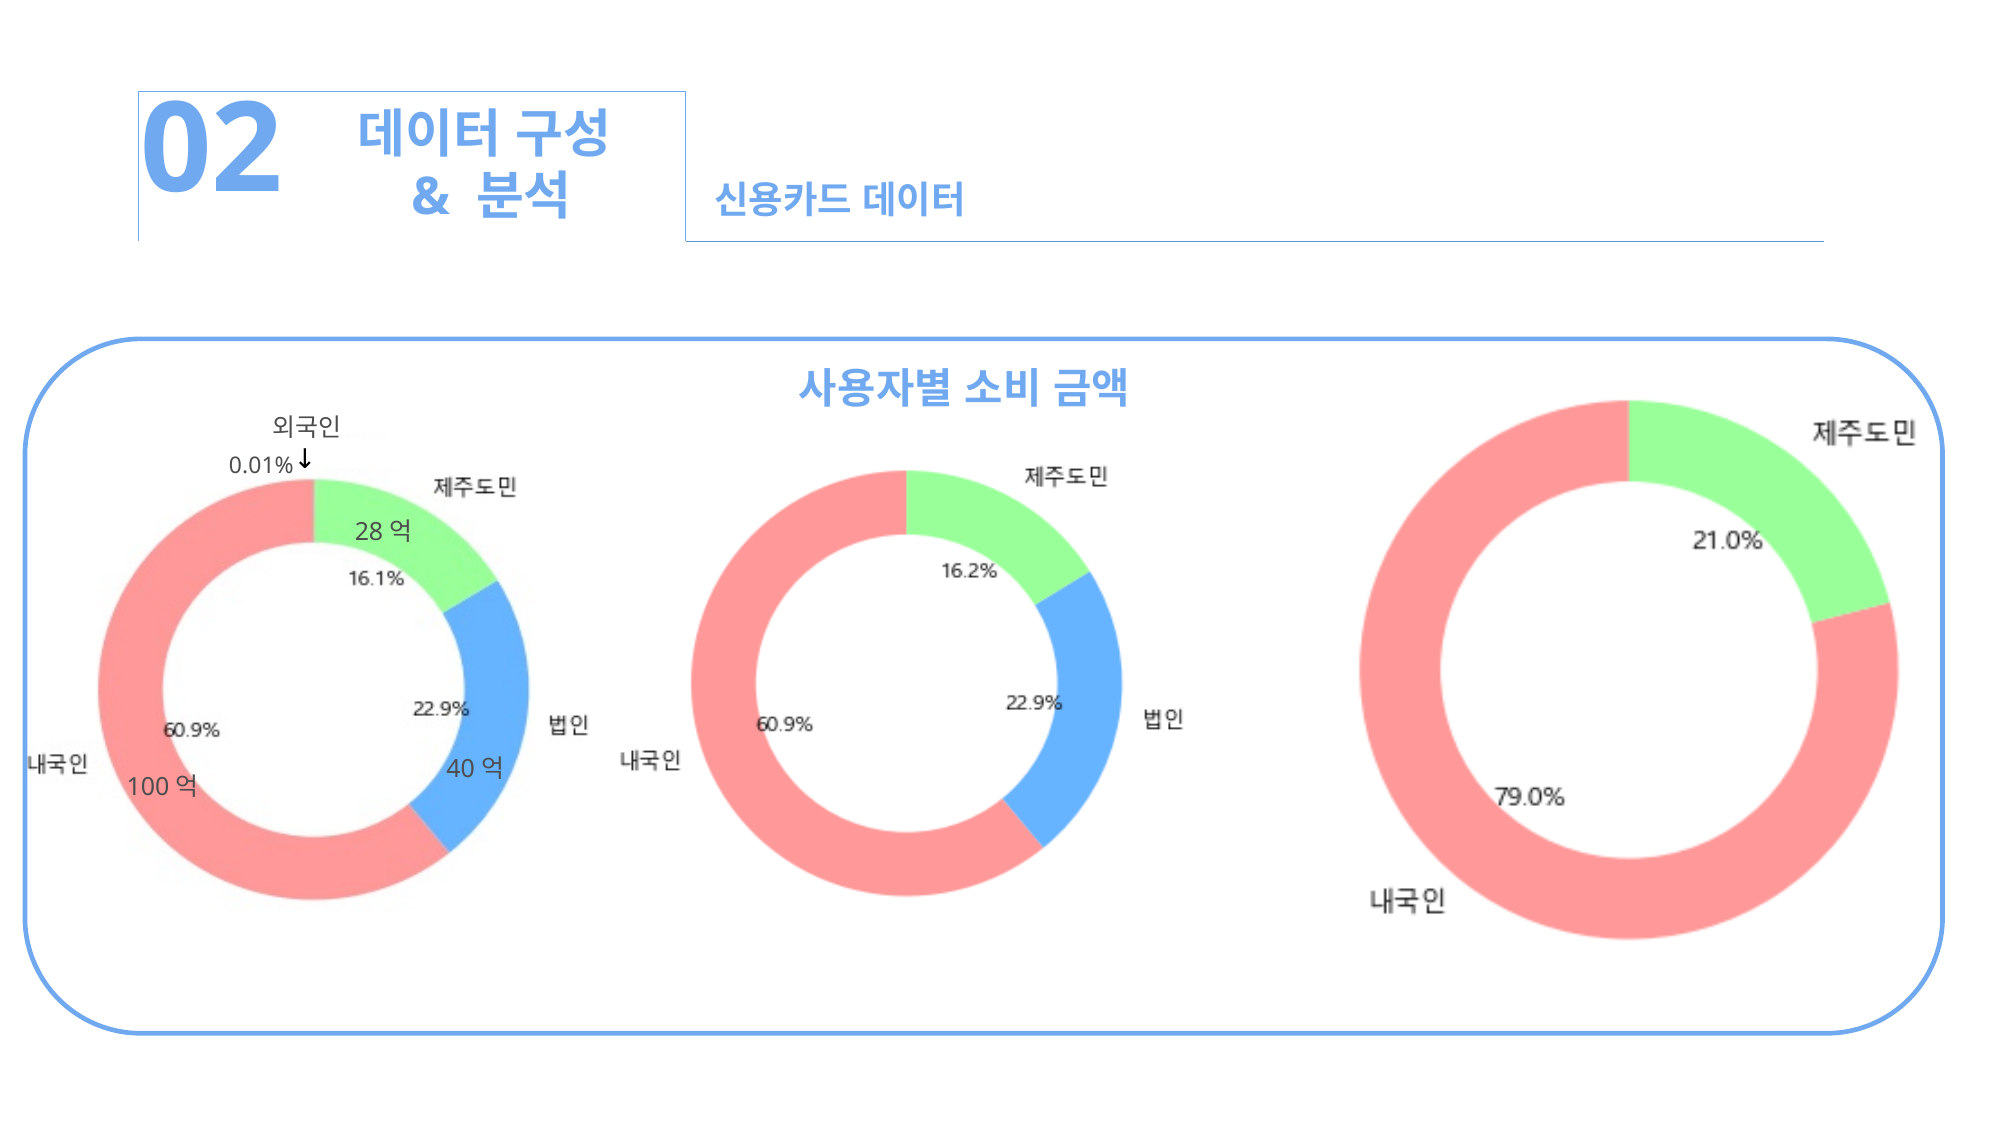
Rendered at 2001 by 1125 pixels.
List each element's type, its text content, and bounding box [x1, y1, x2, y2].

picture [1294, 384, 1943, 950]
text_box [138, 91, 686, 242]
text_box [26, 337, 1939, 1035]
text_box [0, 404, 1196, 940]
text_box 02 [125, 34, 426, 229]
text_box 신용카드 데이터 [699, 168, 982, 228]
text_box 데이터 구성 & 분석 [343, 92, 626, 233]
